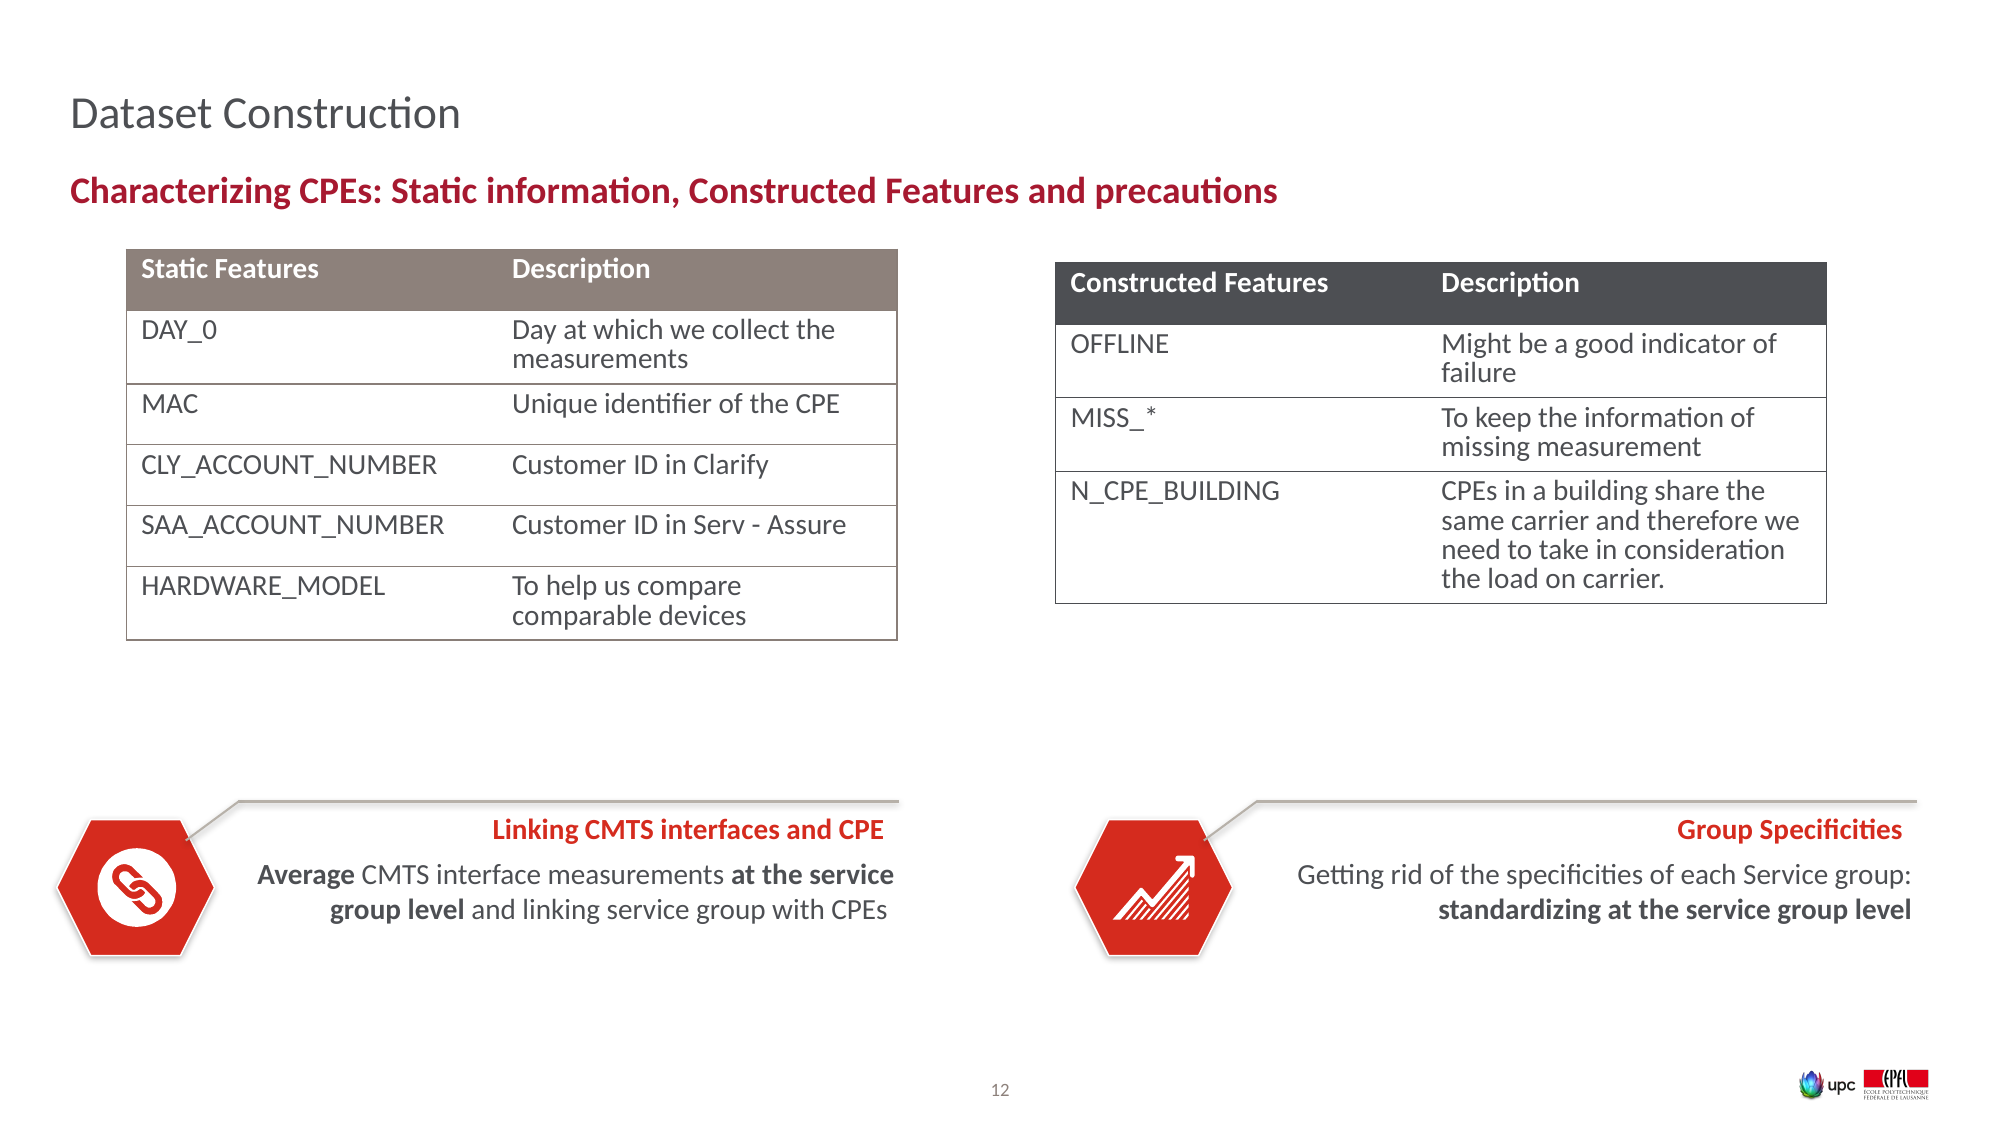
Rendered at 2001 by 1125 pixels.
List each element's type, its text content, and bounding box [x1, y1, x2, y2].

list Characterizing CPEs: Static information, Constructed Features and precautions [70, 165, 1930, 222]
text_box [1074, 800, 1928, 956]
table_cell N_CPE_BUILDING [1056, 472, 1426, 603]
table_cell CLY_ACCOUNT_NUMBER [127, 445, 497, 505]
table_cell CPEs in a building share the same carrier and therefore we need to take in consideration the load on carrier. [1426, 472, 1826, 603]
picture [1795, 1068, 1930, 1102]
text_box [56, 800, 910, 956]
table_cell SAA_ACCOUNT_NUMBER [127, 506, 497, 566]
table_cell Customer ID in Clarify [497, 445, 896, 505]
table_header Static Features [127, 250, 497, 310]
table_cell Might be a good indicator of failure [1426, 325, 1826, 397]
table_header Description [497, 250, 896, 310]
title Dataset Construction [70, 30, 1930, 138]
table_header Constructed Features [1056, 264, 1426, 323]
table_cell MISS_* [1056, 398, 1426, 471]
table_cell OFFLINE [1056, 325, 1426, 397]
table_cell DAY_0 [127, 311, 497, 383]
table_cell MAC [127, 385, 497, 444]
table_cell Unique identifier of the CPE [497, 385, 896, 444]
table_cell Customer ID in Serv - Assure [497, 506, 896, 566]
table_cell HARDWARE_MODEL [127, 567, 497, 639]
table_cell To keep the information of missing measurement [1426, 398, 1826, 471]
table_header Description [1426, 264, 1826, 323]
table_cell To help us compare comparable devices [497, 567, 896, 639]
table_cell Day at which we collect the measurements [497, 311, 896, 383]
